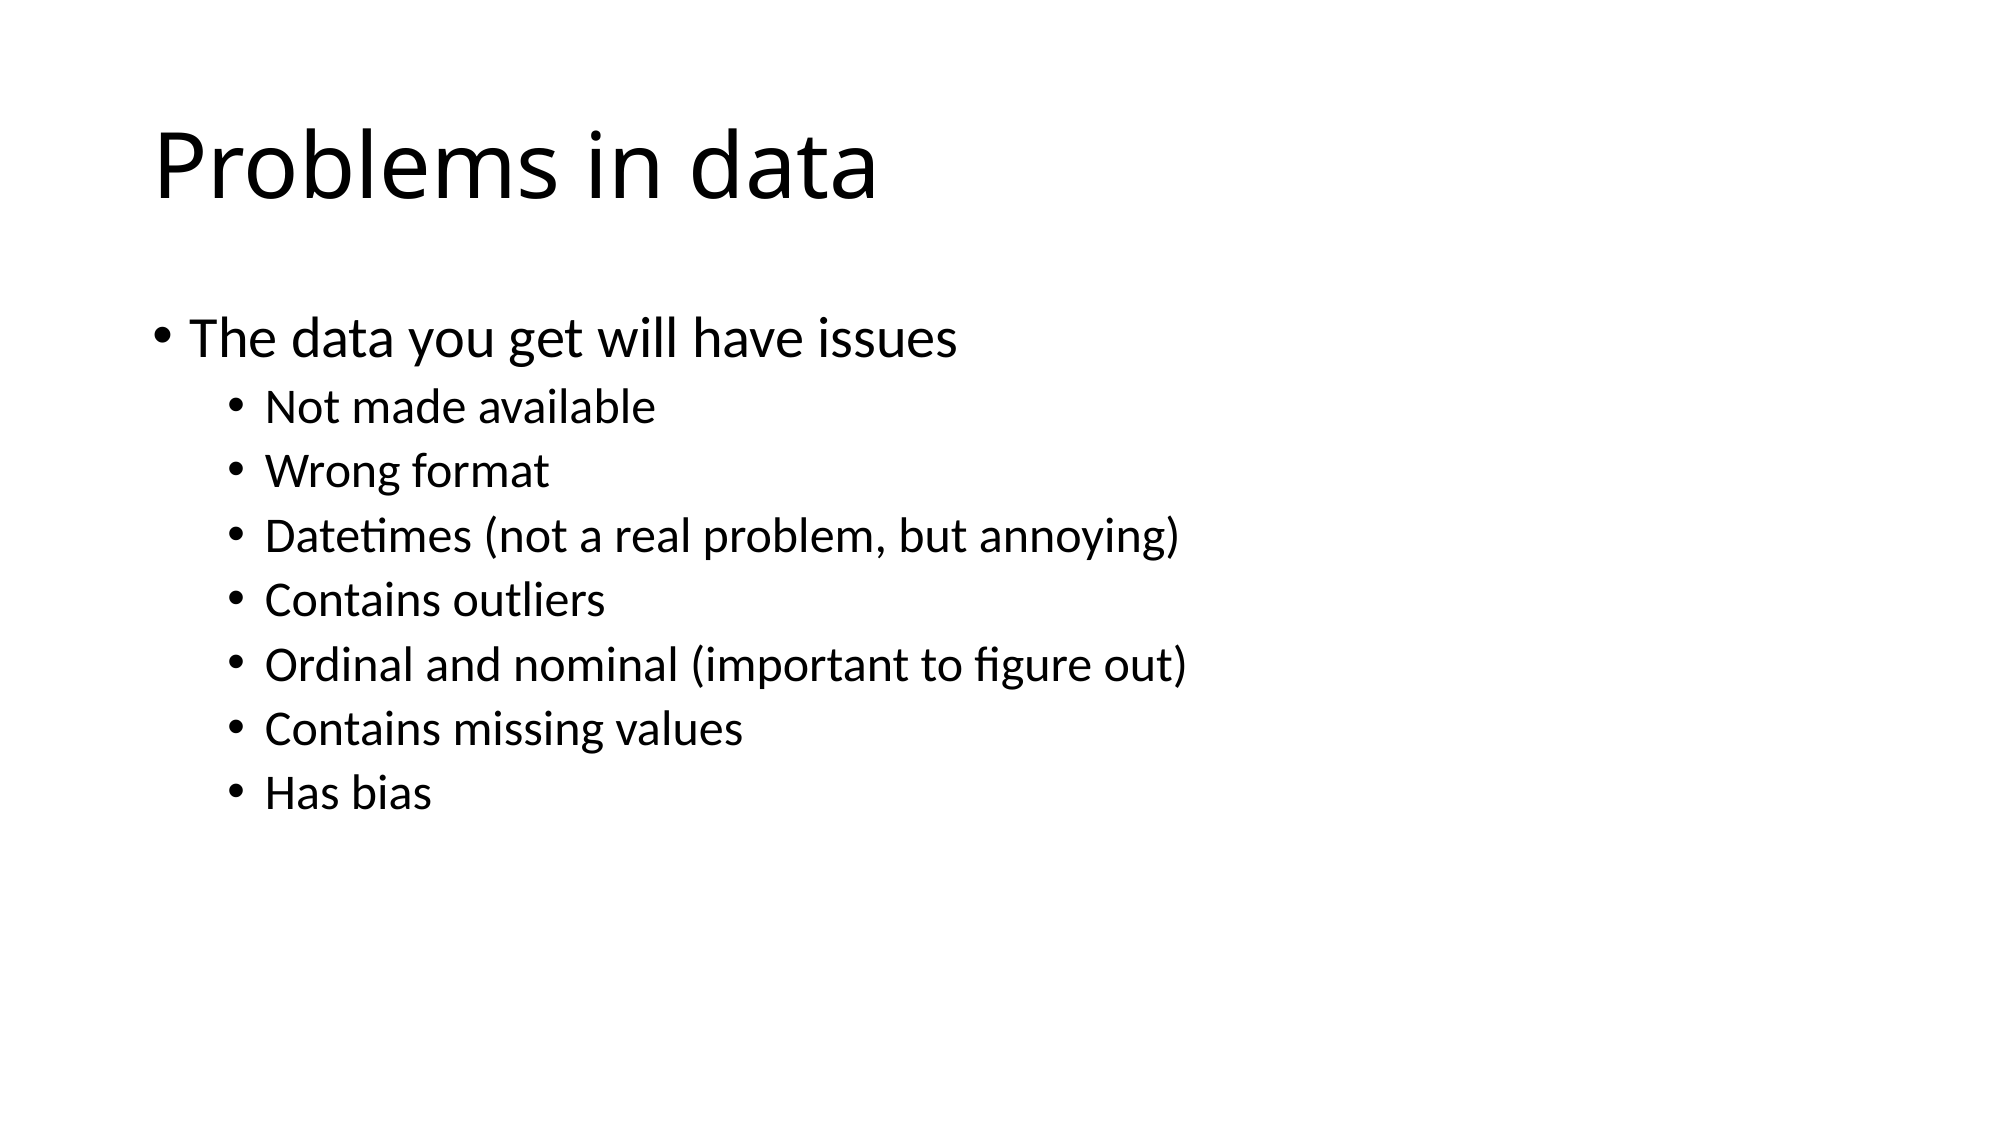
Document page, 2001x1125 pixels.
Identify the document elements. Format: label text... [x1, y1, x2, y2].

list The data you get will have issues Not made available Wrong format Datetimes (not a real problem, but annoying) Contains outliers Ordinal and nominal (important to figure out) Contains missing values Has bias [137, 299, 1863, 1014]
title Problems in data [137, 59, 1863, 278]
